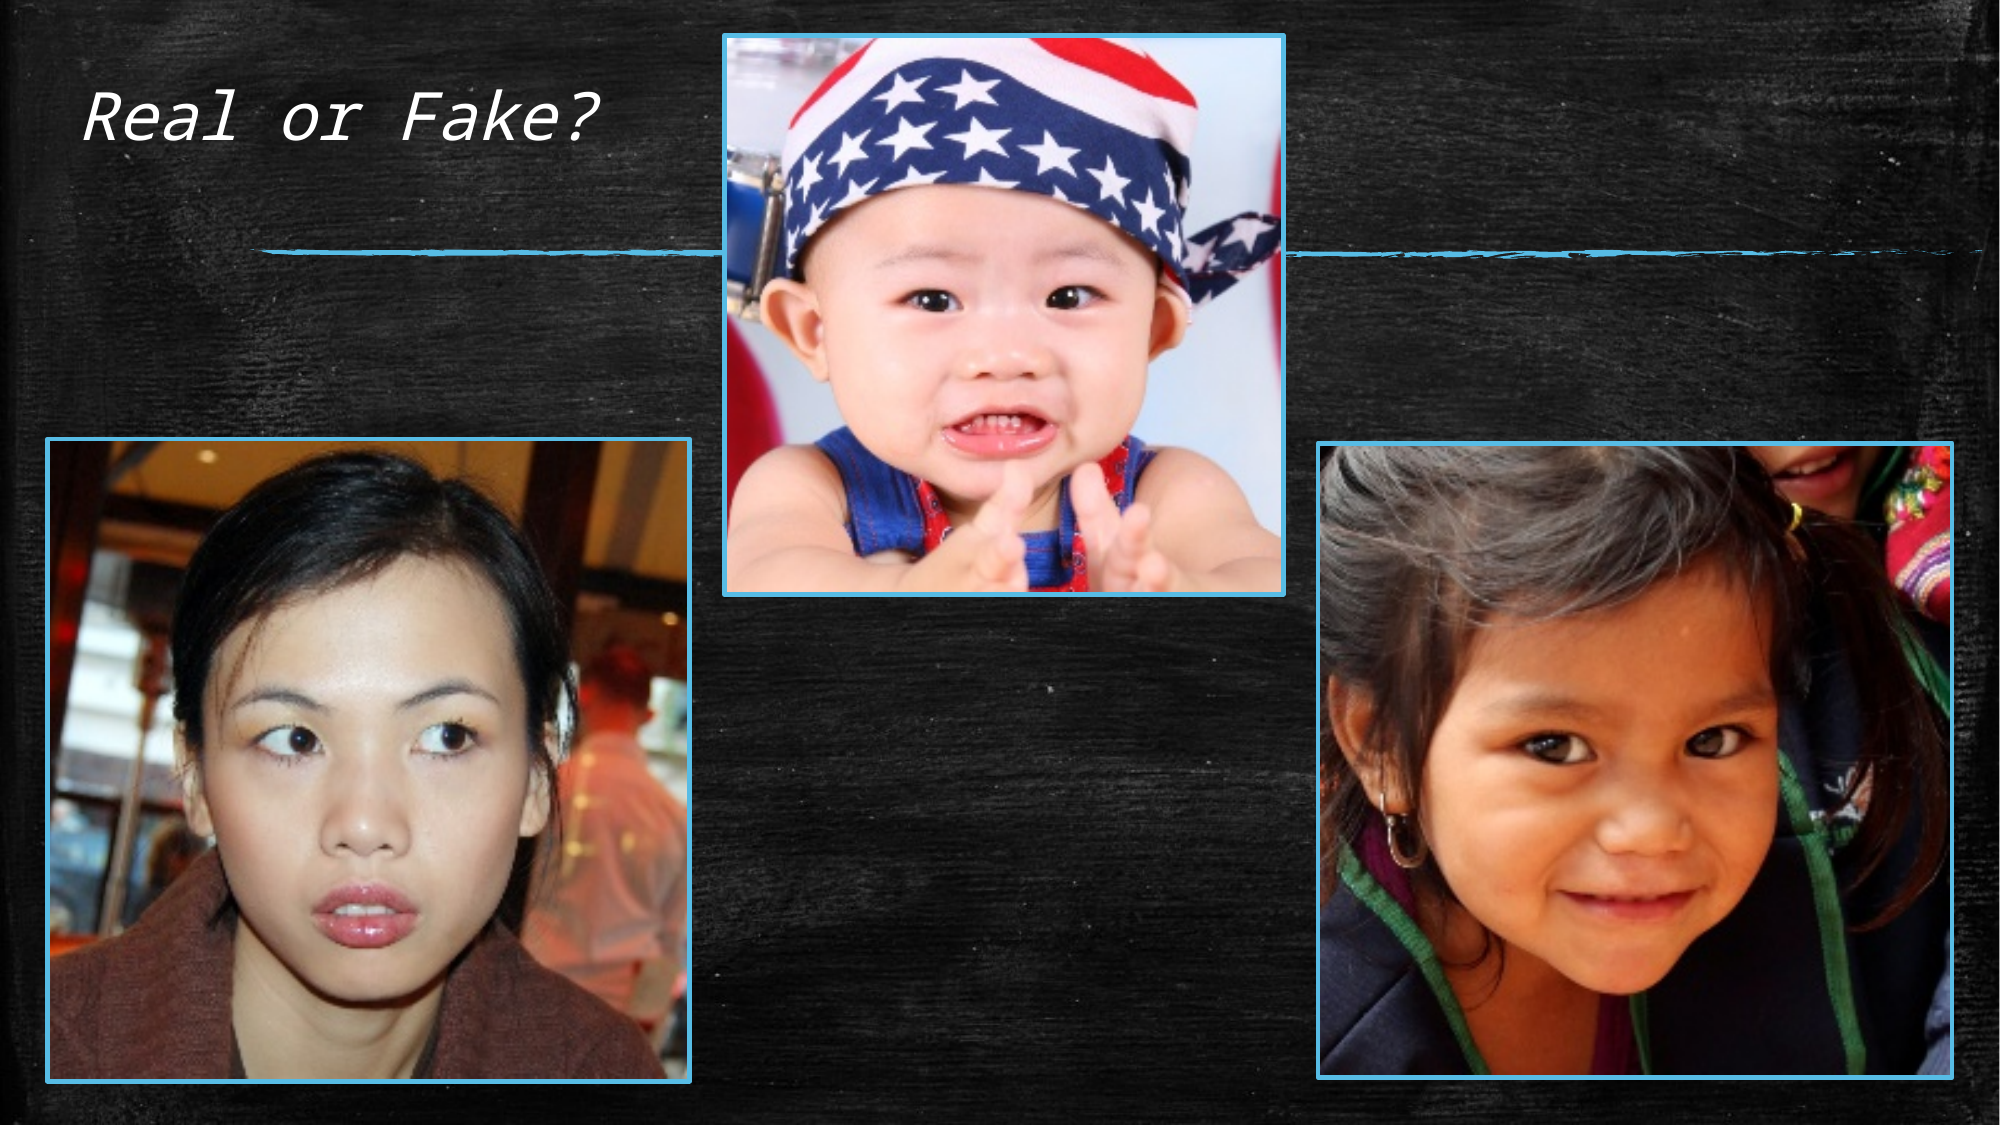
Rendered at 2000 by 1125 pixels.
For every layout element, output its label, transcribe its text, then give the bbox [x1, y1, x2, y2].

picture [49, 441, 688, 1079]
picture [726, 37, 1281, 592]
title Real or Fake? [62, 62, 617, 163]
picture [1320, 445, 1950, 1075]
